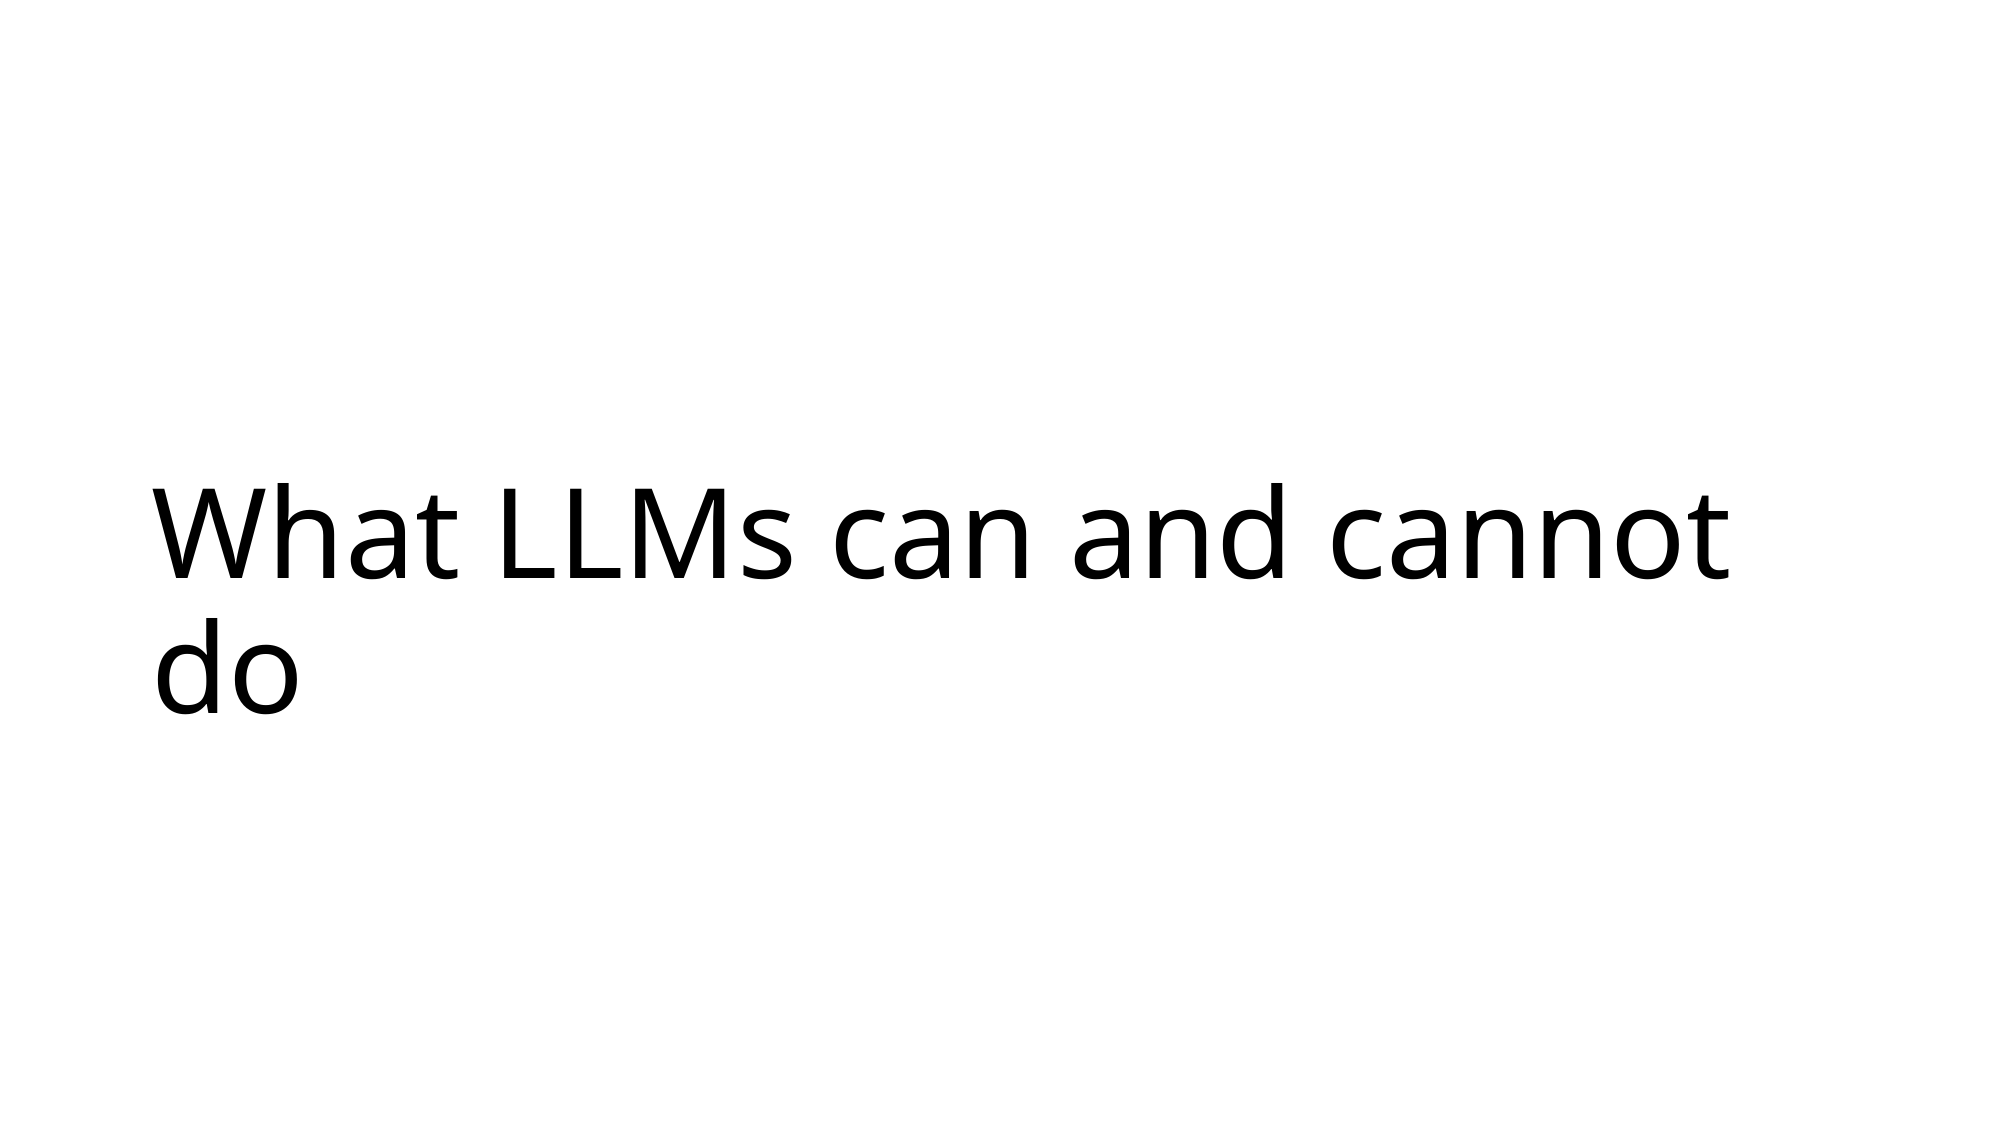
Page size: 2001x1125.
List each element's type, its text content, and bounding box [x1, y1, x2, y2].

title What LLMs can and cannot do [136, 280, 1862, 749]
